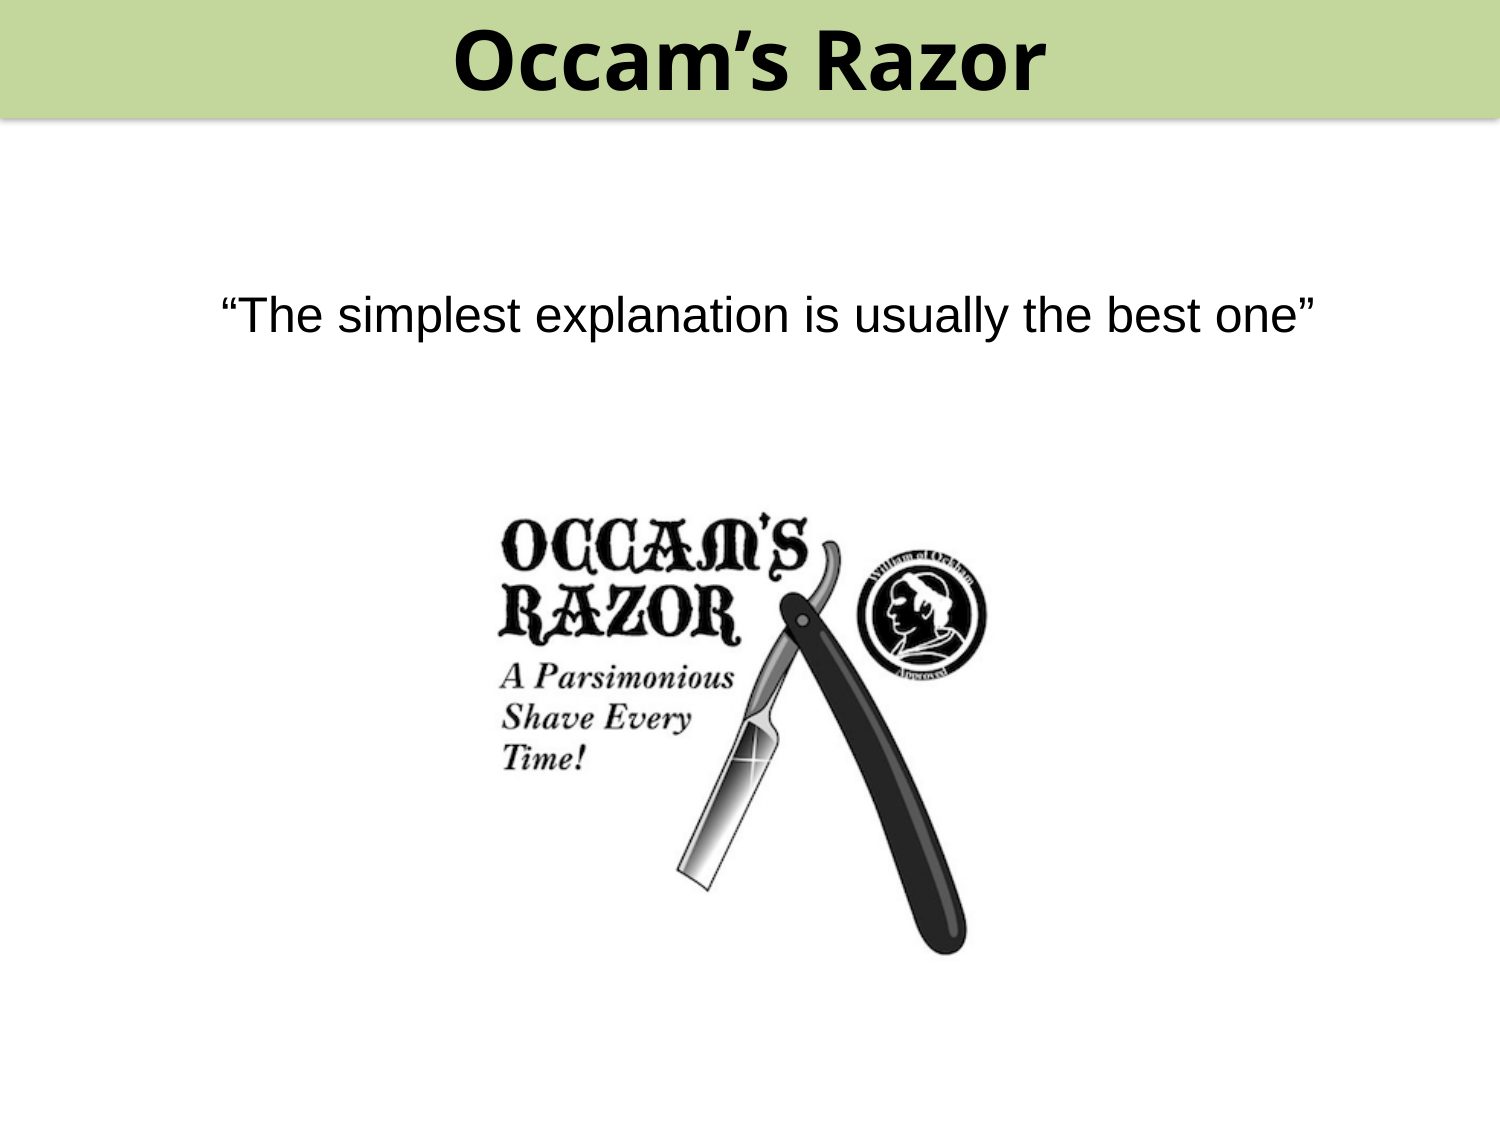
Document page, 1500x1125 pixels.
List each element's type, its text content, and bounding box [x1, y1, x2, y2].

text_box Occam’s Razor [0, 0, 1500, 122]
picture [487, 499, 1021, 965]
text_box “The simplest explanation is usually the best one” [206, 274, 1331, 350]
